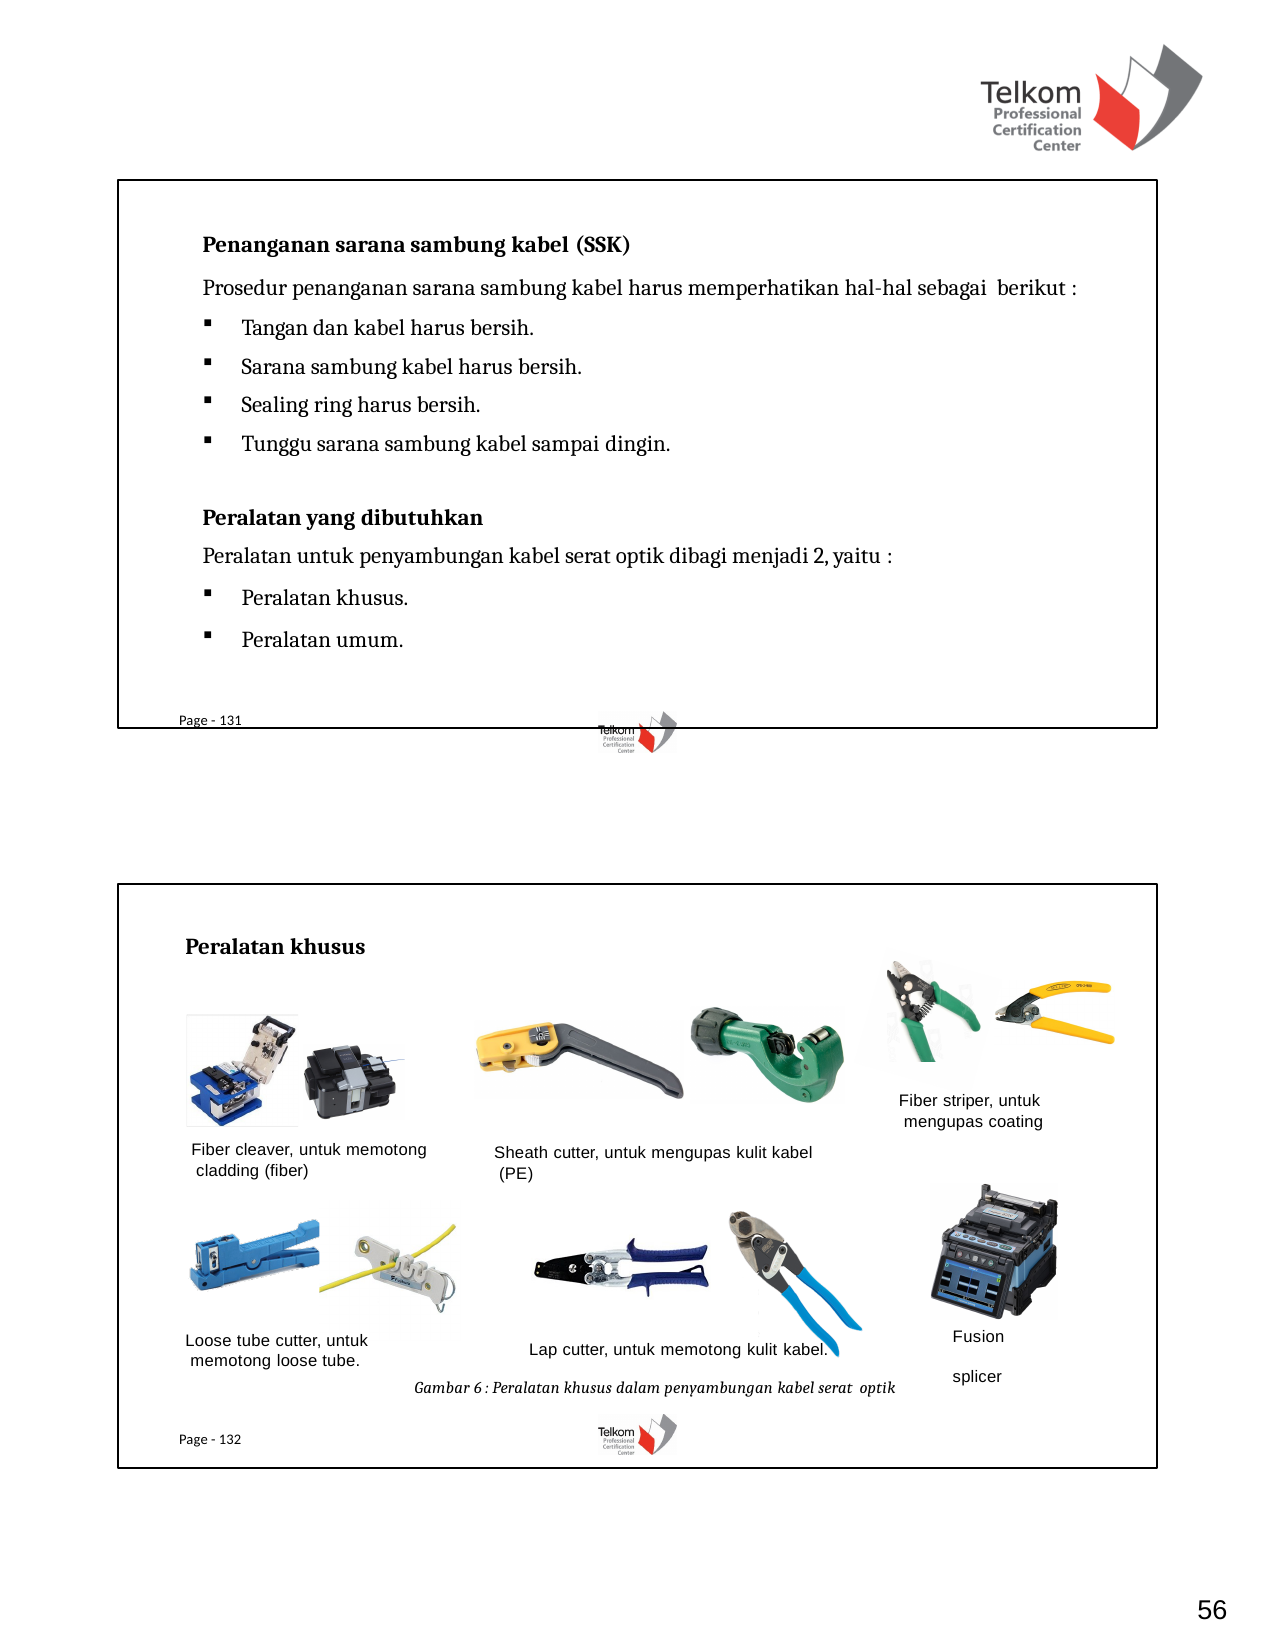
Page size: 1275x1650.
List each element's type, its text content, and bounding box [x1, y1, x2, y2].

text_box [117, 884, 1158, 1468]
picture [980, 43, 1203, 162]
slide_number 56 [1193, 1593, 1232, 1650]
text_box [598, 728, 677, 753]
text_box Penanganan sarana sambung kabel (SSK) Prosedur penanganan sarana sambung kabel harus memperhatikan hal-hal sebagai berikut : Tangan dan kabel harus bersih. Sarana sambung kabel harus bersih. Sealing ring harus bersih. Tunggu sarana sambung kabel sampai dingin. Peralatan yang dibutuhkan Peralatan untuk penyambungan kabel serat optik dibagi menjadi 2, yaitu : Peralatan khusus. Peralatan umum. Page - 131 [117, 180, 1158, 728]
